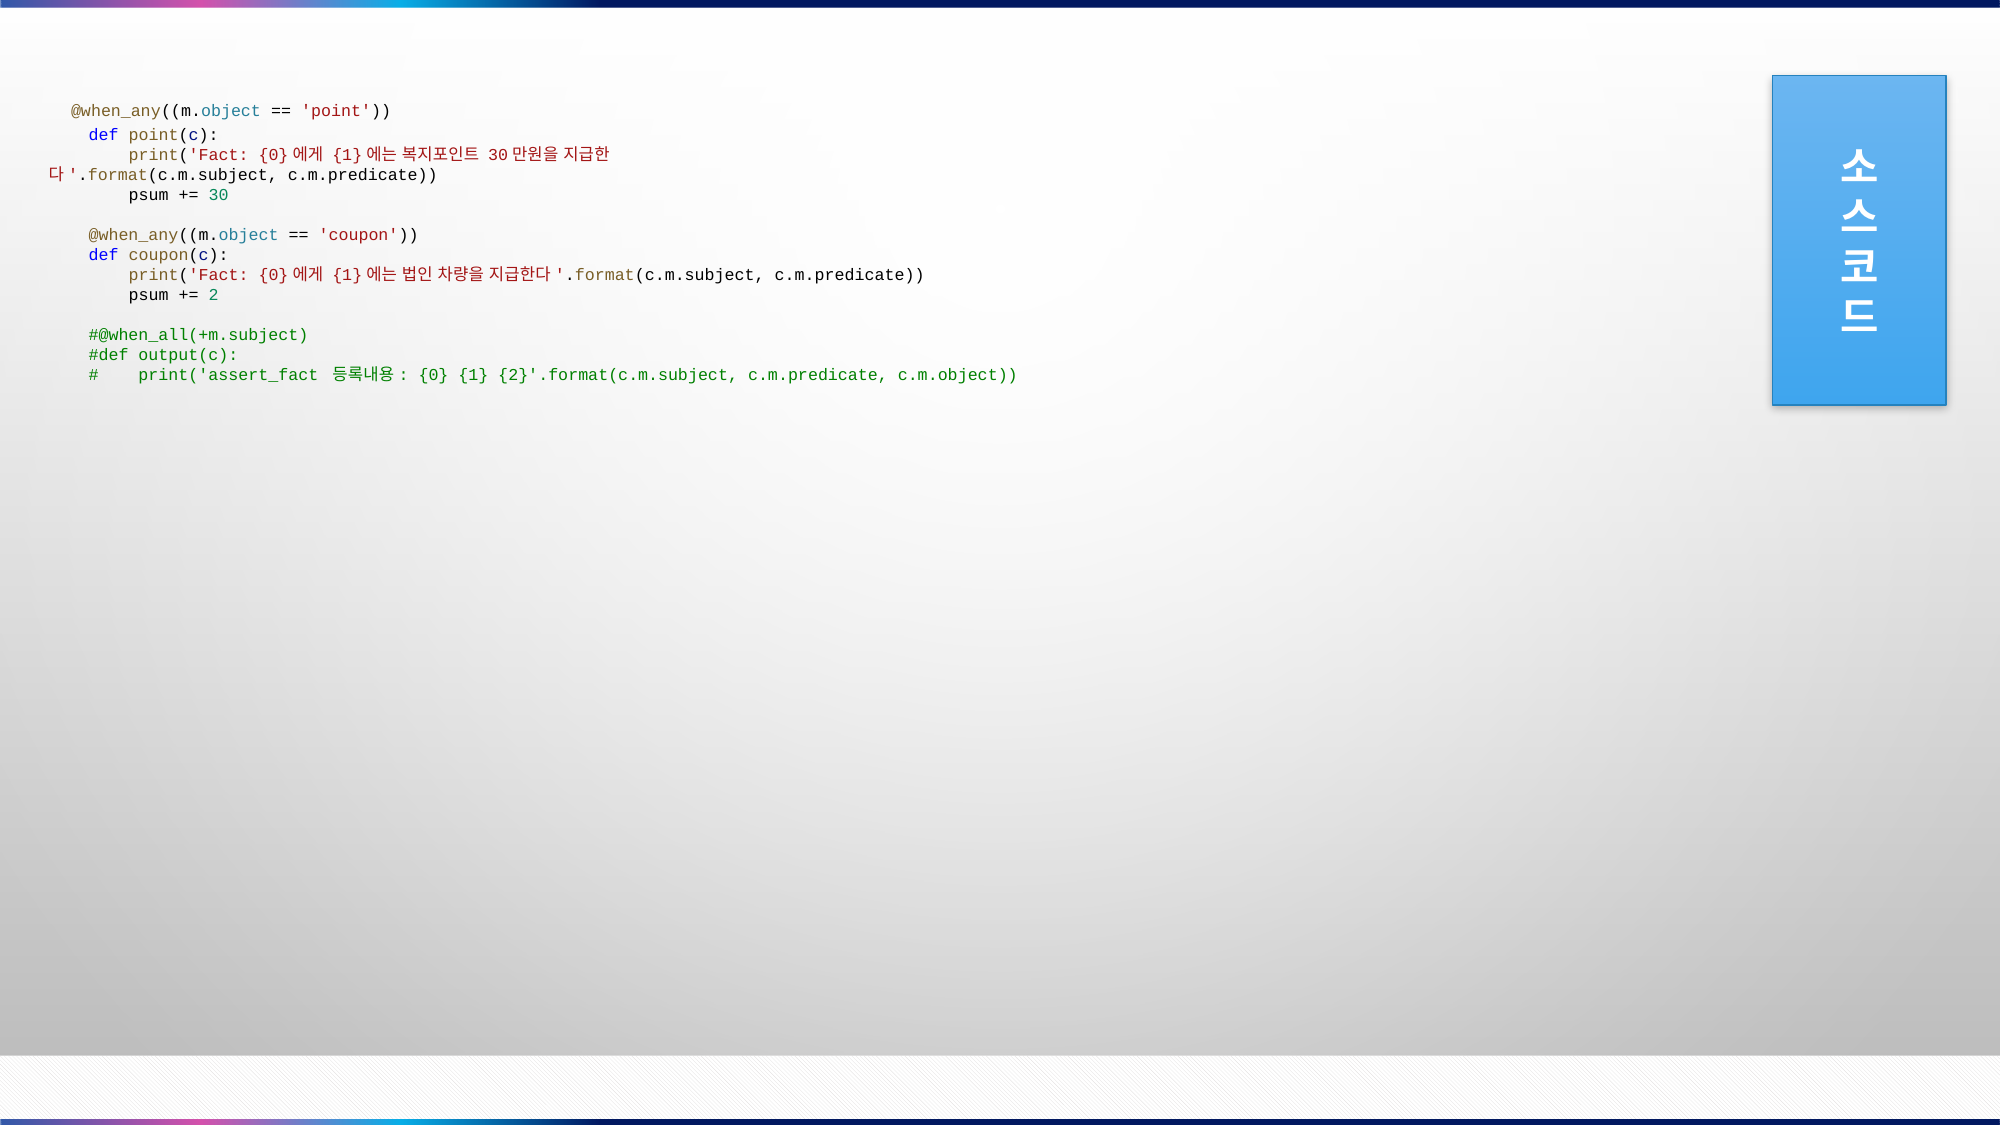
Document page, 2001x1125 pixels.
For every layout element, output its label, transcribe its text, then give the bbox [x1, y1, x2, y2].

picture [0, 0, 2000, 1055]
text_box @when_any((m.object == 'point')) def point(c): print('Fact: {0}에게 {1}에는 복지포인트 30만원을 지급한다'.format(c.m.subject, c.m.predicate)) psum += 30 @when_any((m.object == 'coupon')) def coupon(c): print('Fact: {0}에게 {1}에는 법인 차량을 지급한다'.format(c.m.subject, c.m.predicate)) psum += 2 #@when_all(+m.subject) #def output(c): # print('assert_fact 등록내용: {0} {1} {2}'.format(c.m.subject, c.m.predicate, c.m.object)) [33, 71, 1034, 411]
picture [471, 1119, 2000, 1125]
text_box 소 스 코 드 [1772, 75, 1947, 406]
picture [0, 1119, 390, 1125]
